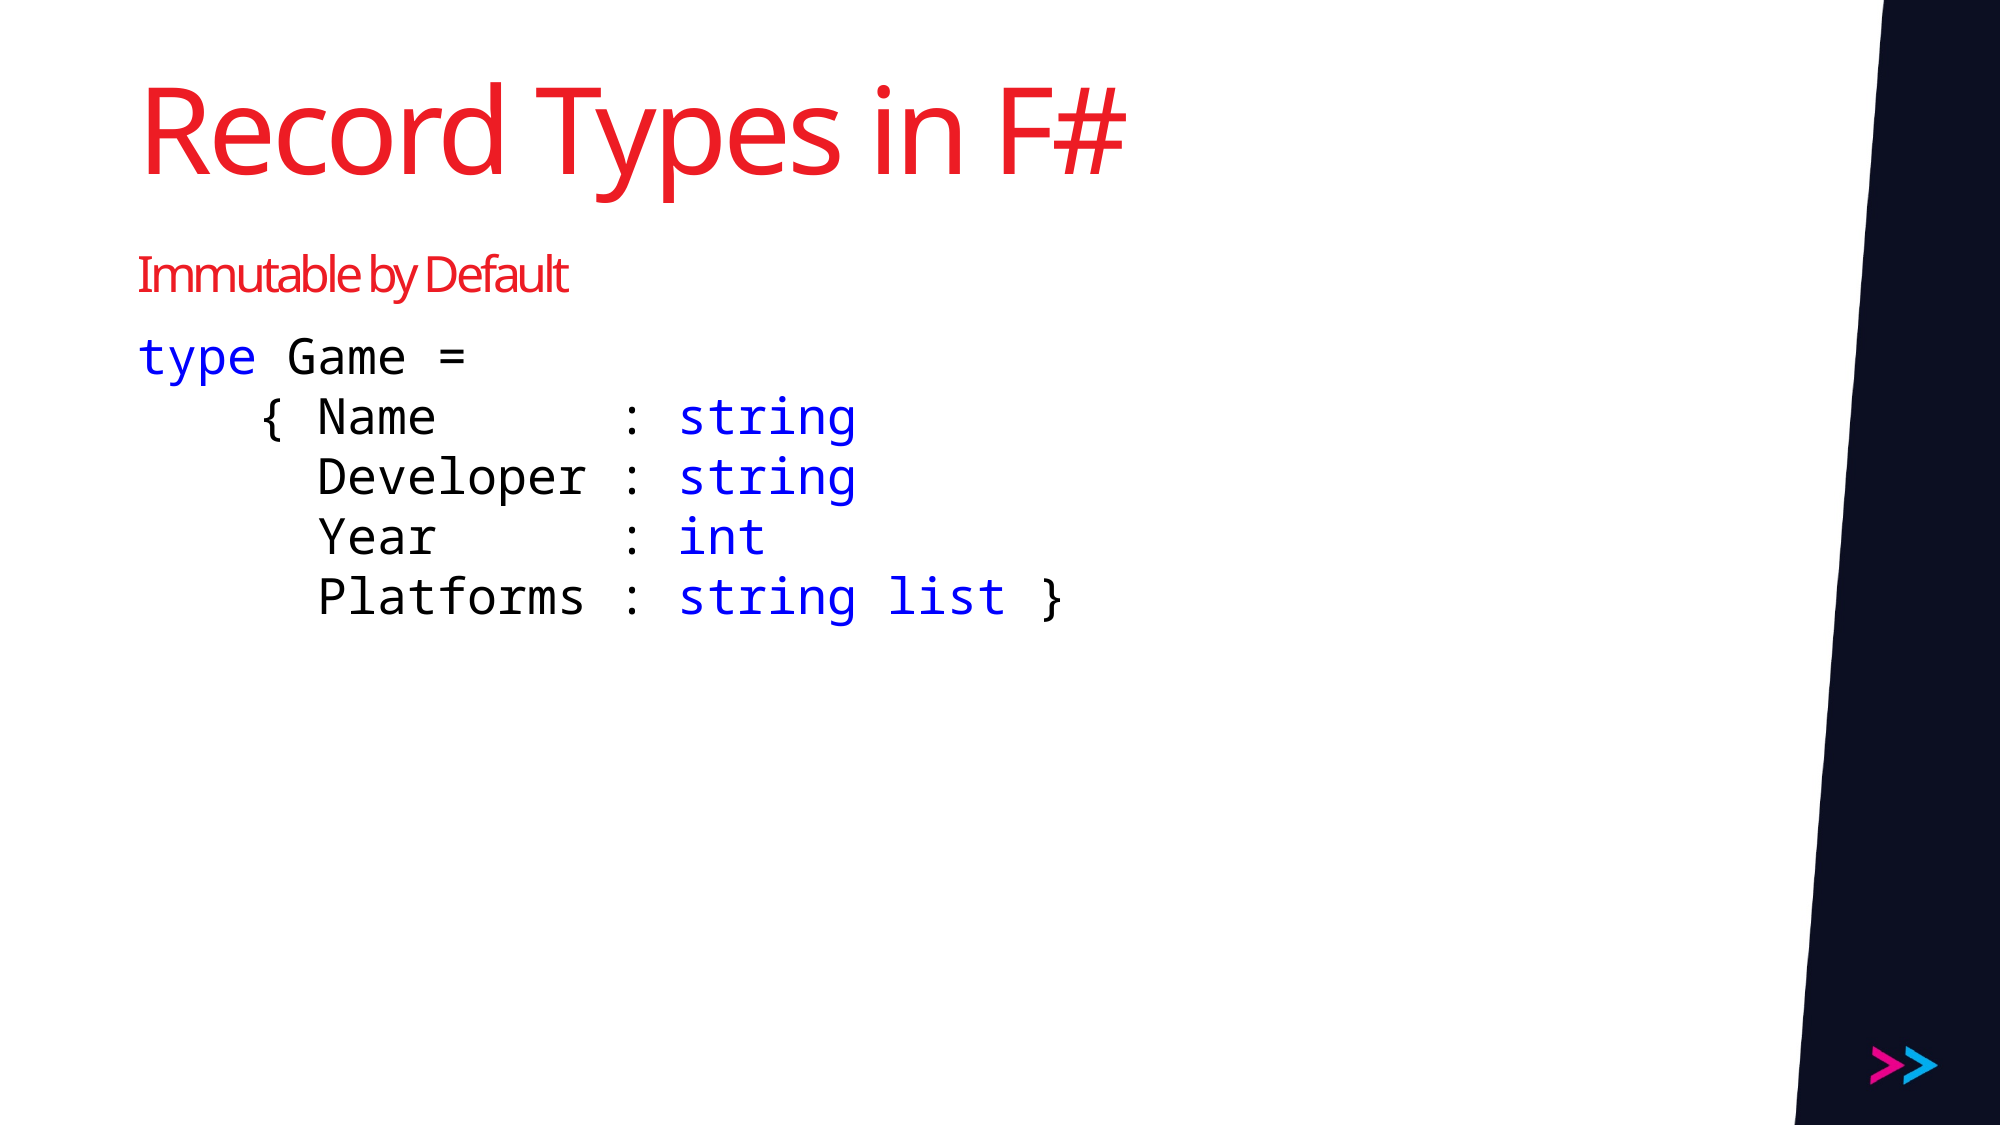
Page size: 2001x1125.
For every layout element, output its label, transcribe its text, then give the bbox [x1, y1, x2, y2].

picture [0, 0, 2000, 1125]
title Record Types in F# Immutable by Default [137, 54, 1787, 303]
list type Game = { Name : string Developer : string Year : int Platforms : string list } [137, 324, 1830, 985]
